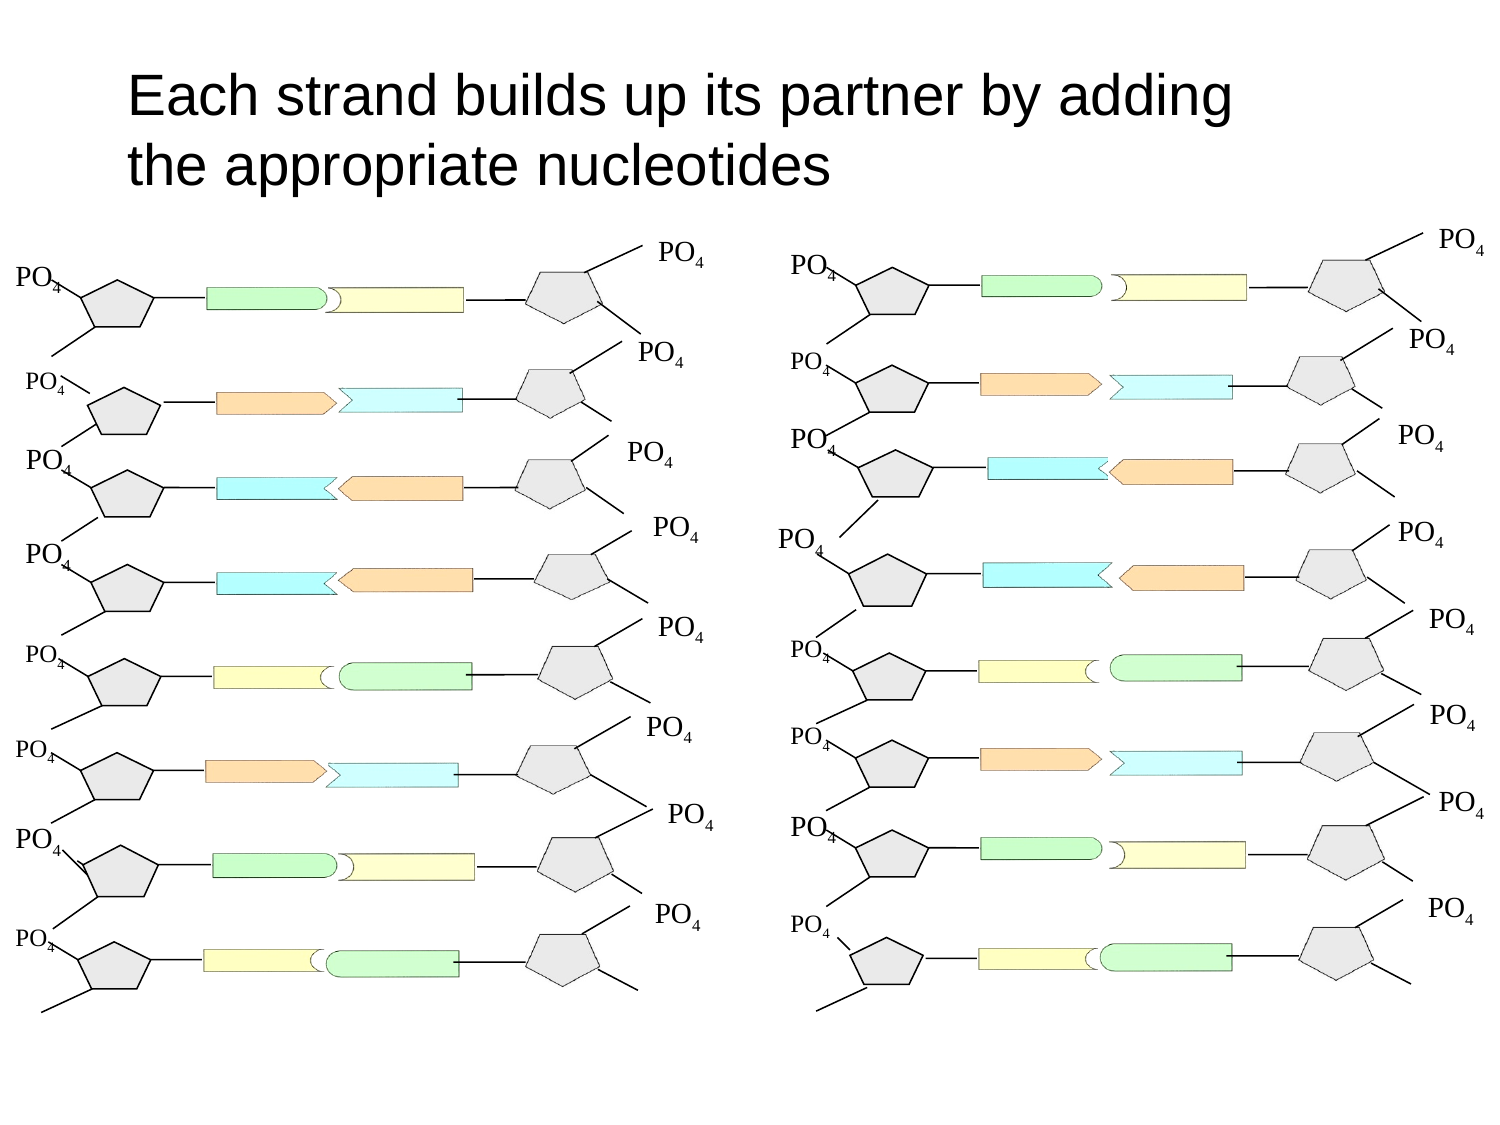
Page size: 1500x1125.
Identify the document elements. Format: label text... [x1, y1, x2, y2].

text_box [337, 499, 715, 607]
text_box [0, 212, 1500, 1013]
text_box Each strand builds up its partner by adding the appropriate nucleotides [112, 49, 1328, 205]
